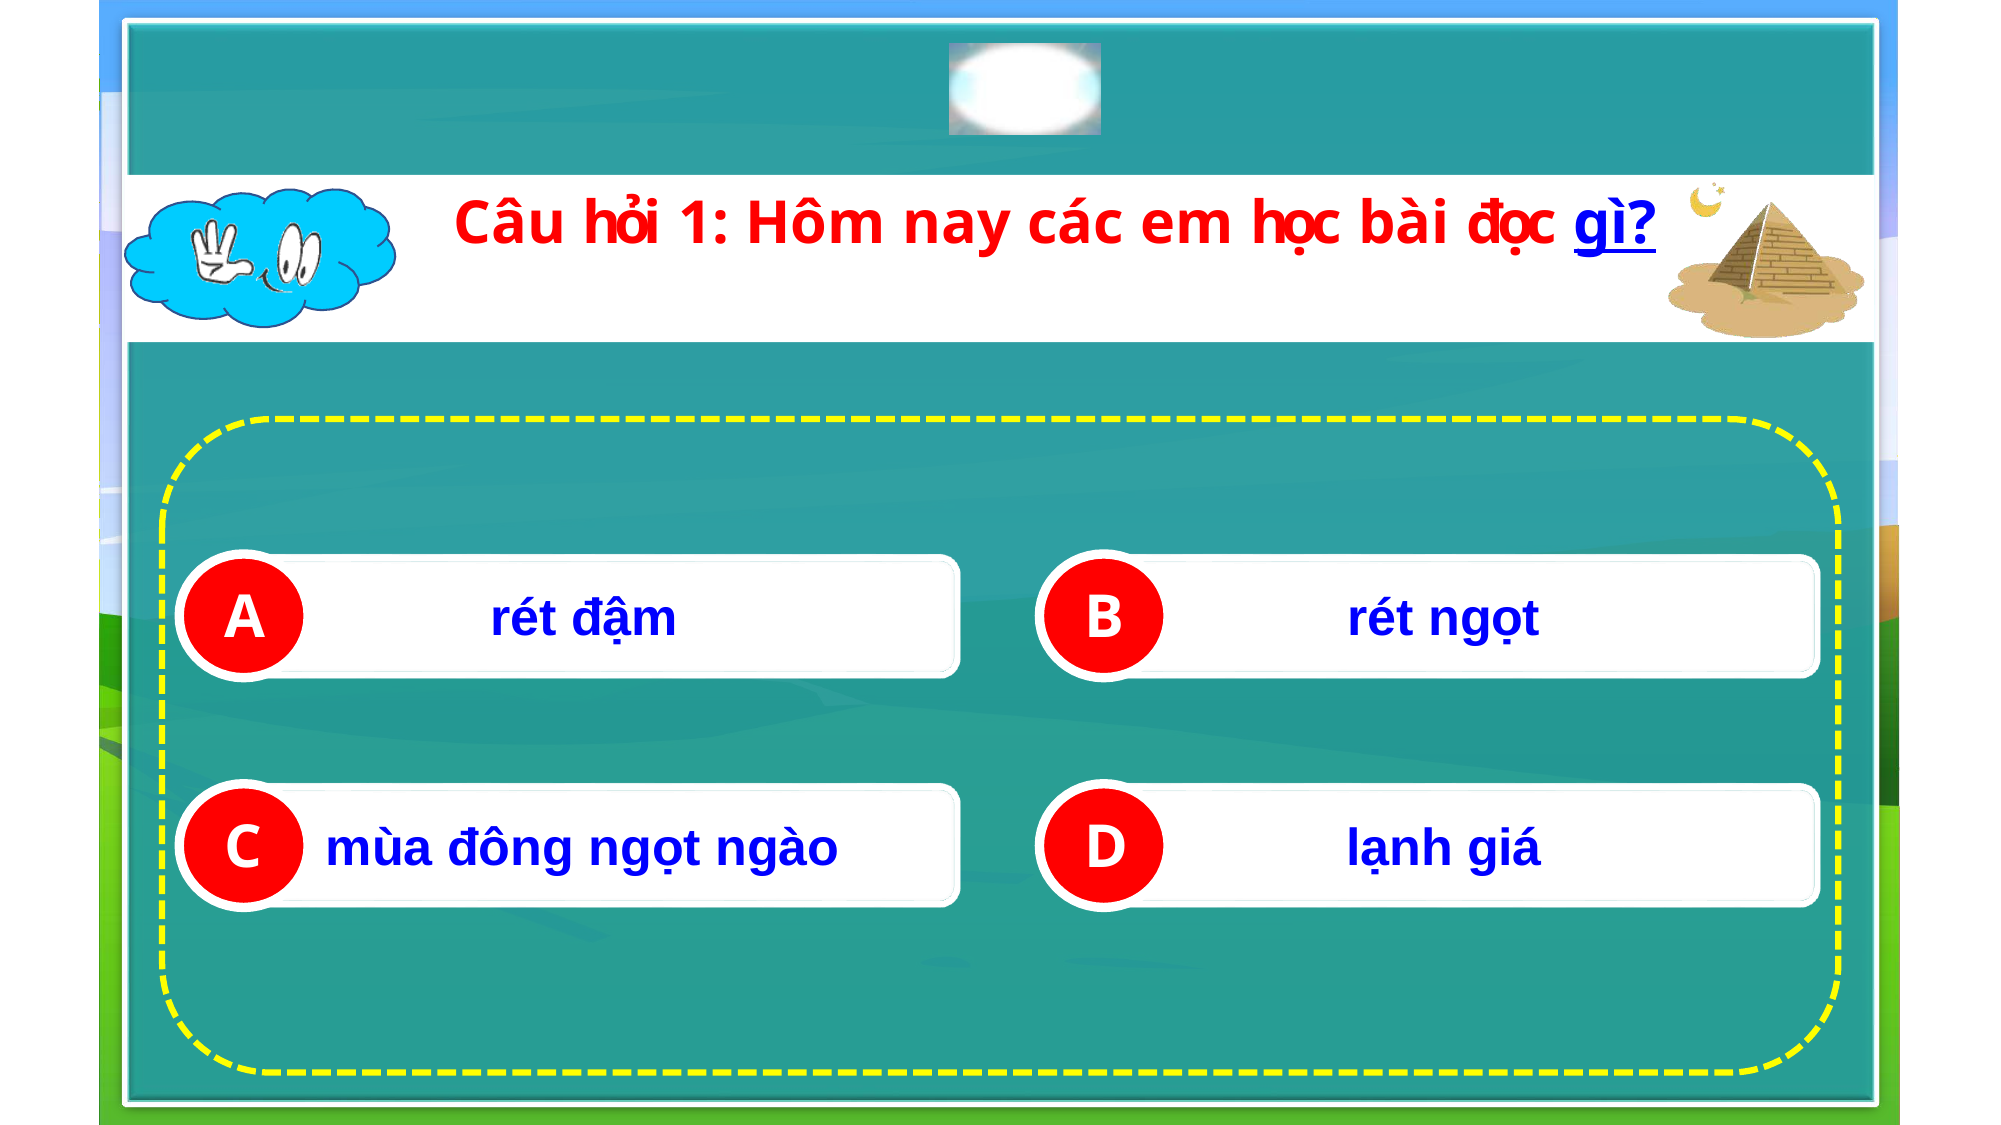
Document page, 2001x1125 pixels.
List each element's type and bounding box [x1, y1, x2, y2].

picture [99, 0, 1901, 1125]
text_box [1034, 778, 1174, 913]
text_box [174, 549, 314, 683]
text_box [1034, 549, 1174, 683]
text_box [106, 4, 1893, 1123]
text_box [174, 778, 314, 913]
